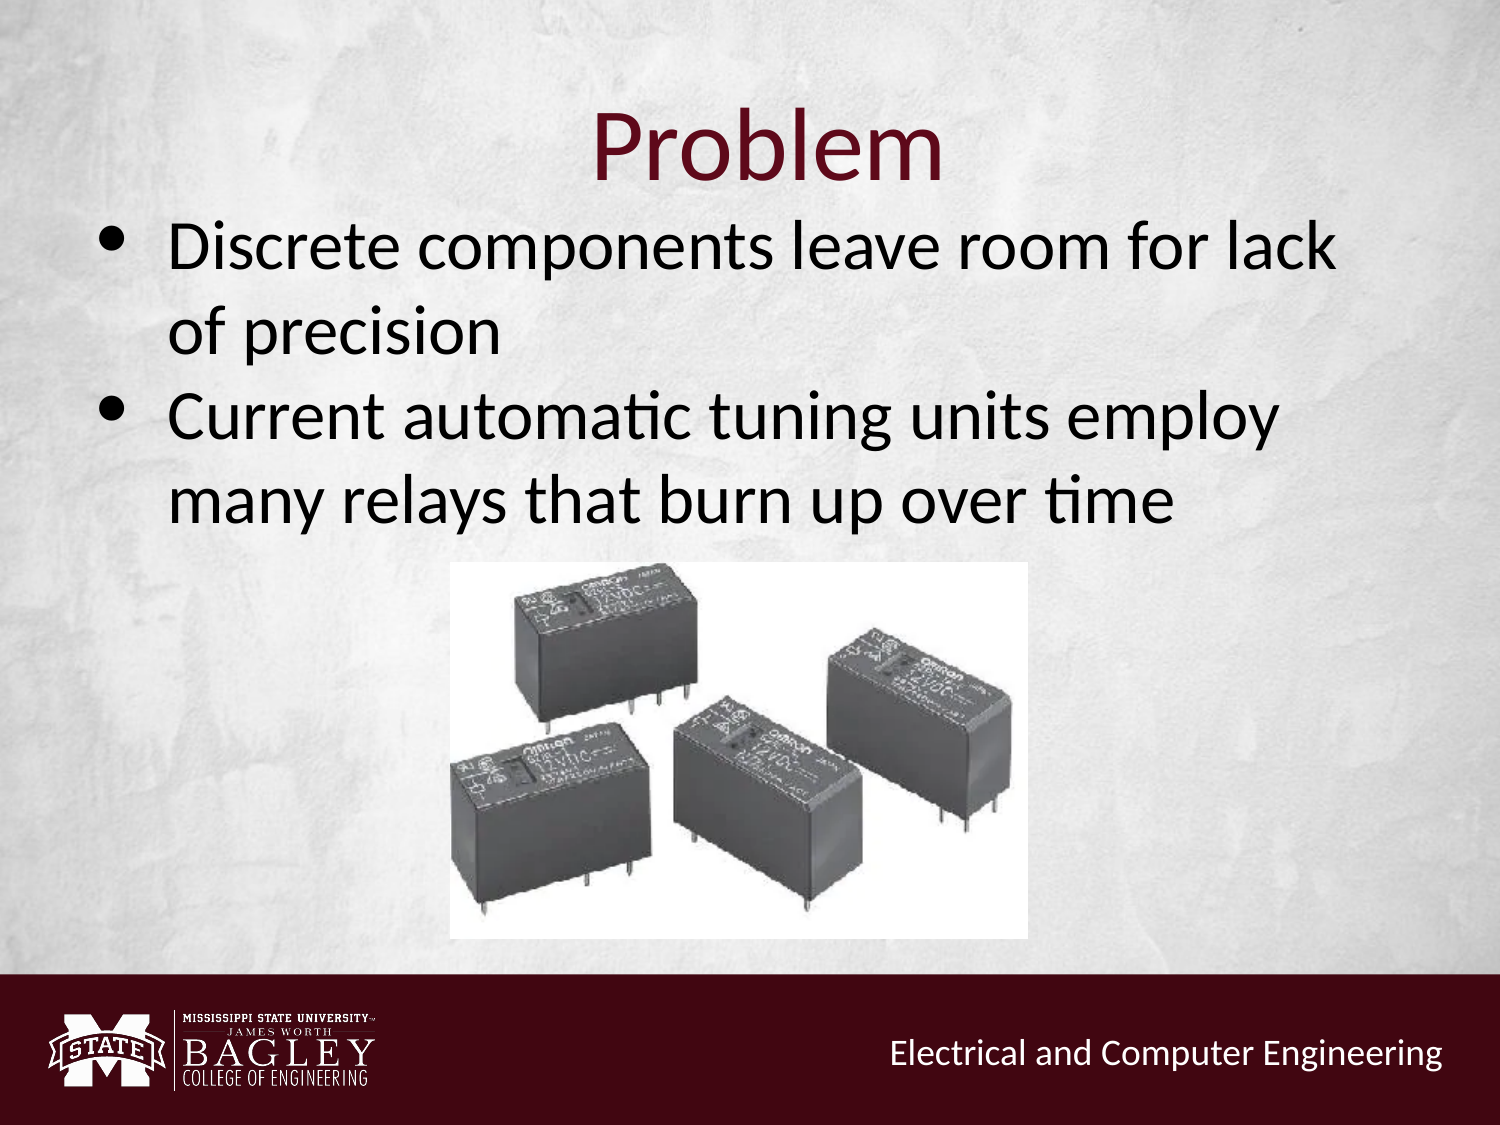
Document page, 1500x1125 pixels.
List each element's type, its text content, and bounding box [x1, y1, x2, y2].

picture [450, 562, 1088, 939]
picture [35, 1002, 387, 1098]
title Problem [112, 45, 1425, 233]
list Discrete components leave room for lack of precision Current automatic tuning units employ many relays that burn up over time [77, 190, 1423, 839]
